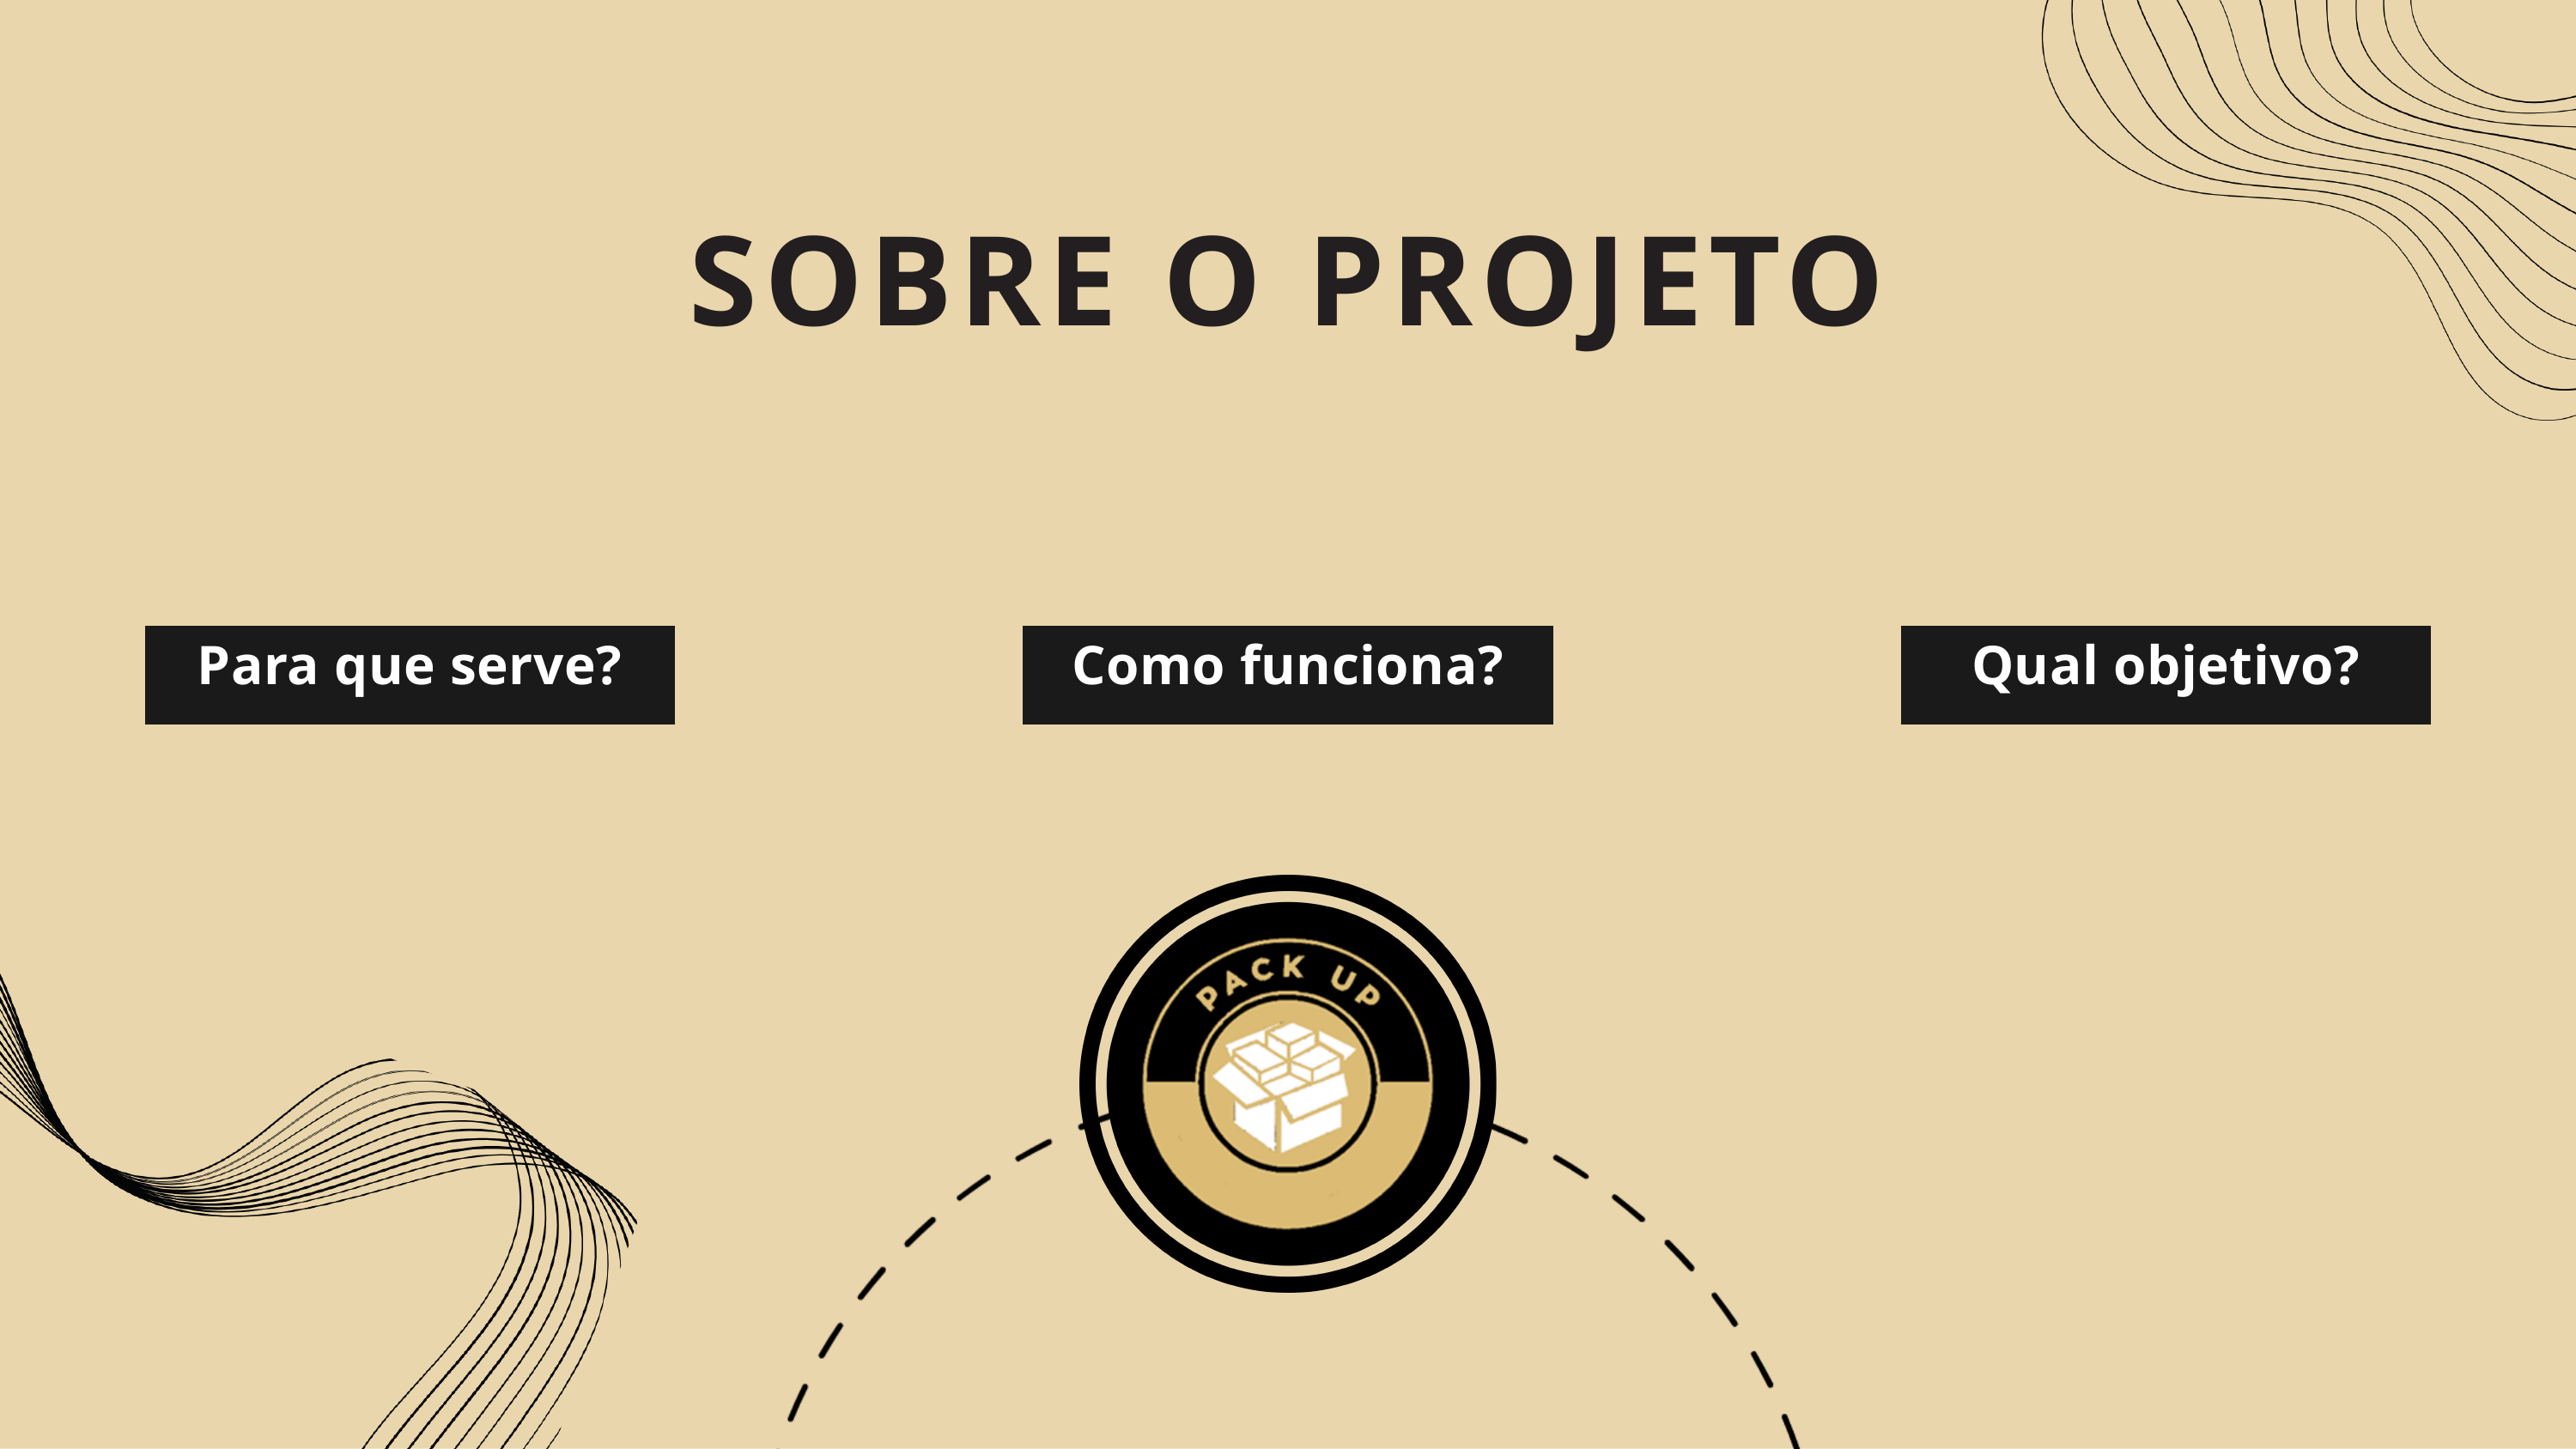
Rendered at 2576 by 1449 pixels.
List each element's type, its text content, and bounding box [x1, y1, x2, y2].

text_box [0, 912, 661, 1449]
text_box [144, 625, 676, 724]
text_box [1900, 625, 2432, 724]
text_box [747, 1083, 1829, 1449]
text_box SOBRE O PROJETO [474, 179, 2039, 351]
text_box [1023, 625, 1553, 724]
text_box [2039, 0, 2576, 421]
text_box [1061, 857, 1515, 1311]
